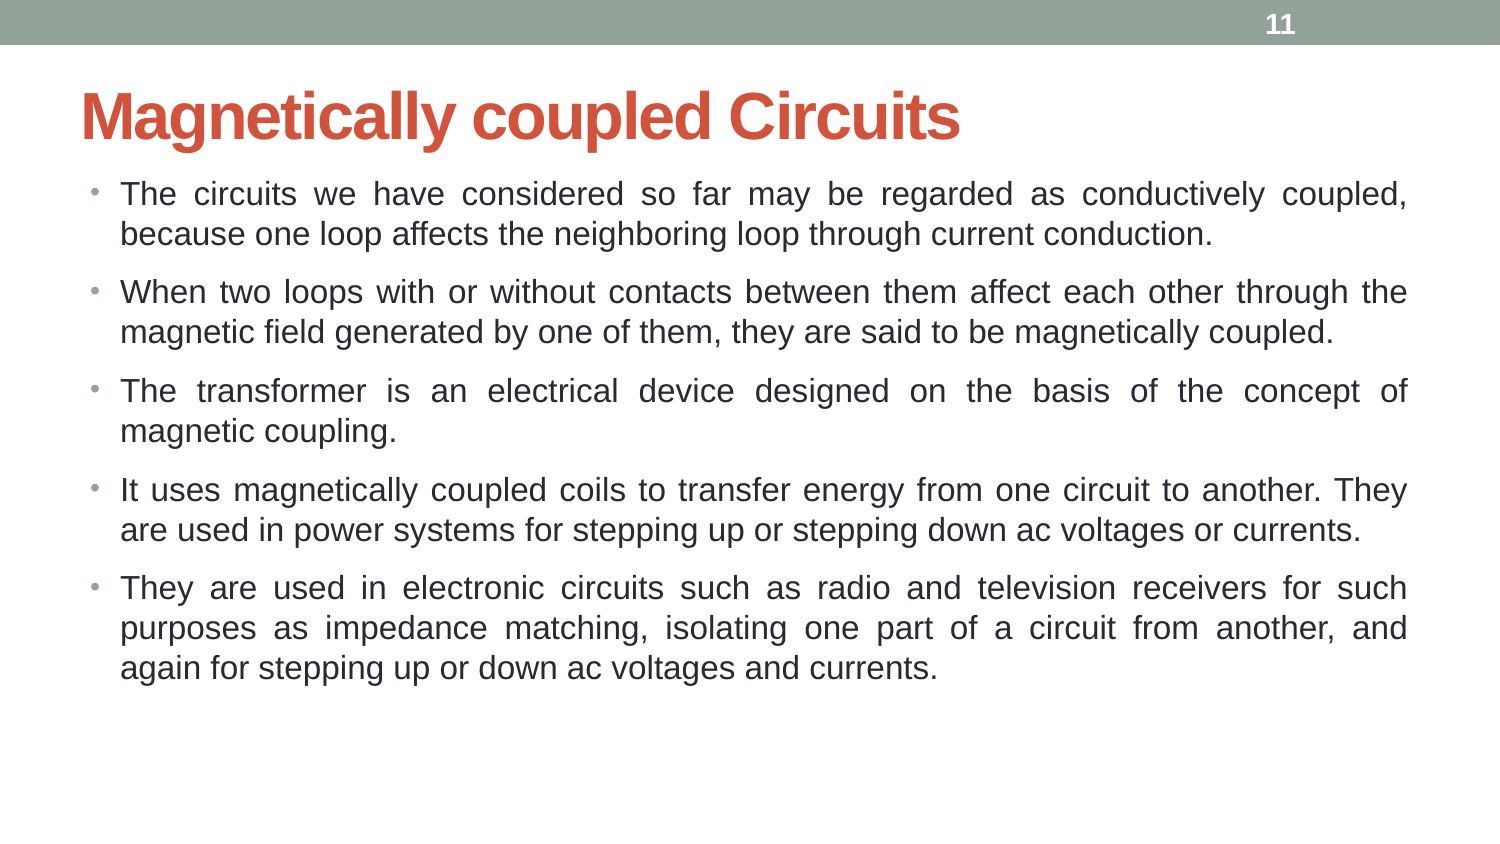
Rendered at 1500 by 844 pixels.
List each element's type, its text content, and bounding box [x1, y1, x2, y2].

title Magnetically coupled Circuits [64, 51, 1415, 174]
list The circuits we have considered so far may be regarded as conductively coupled, because one loop affects the neighboring loop through current conduction. When two loops with or without contacts between them affect each other through the magnetic field generated by one of them, they are said to be magnetically coupled. The transformer is an electrical device designed on the basis of the concept of magnetic coupling. It uses magnetically coupled coils to transfer energy from one circuit to another. They are used in power systems for stepping up or stepping down ac voltages or currents. They are used in electronic circuits such as radio and television receivers for such purposes as impedance matching, isolating one part of a circuit from another, and again for stepping up or down ac voltages and currents. [75, 164, 1425, 765]
slide_number 11 [1250, 2, 1425, 43]
